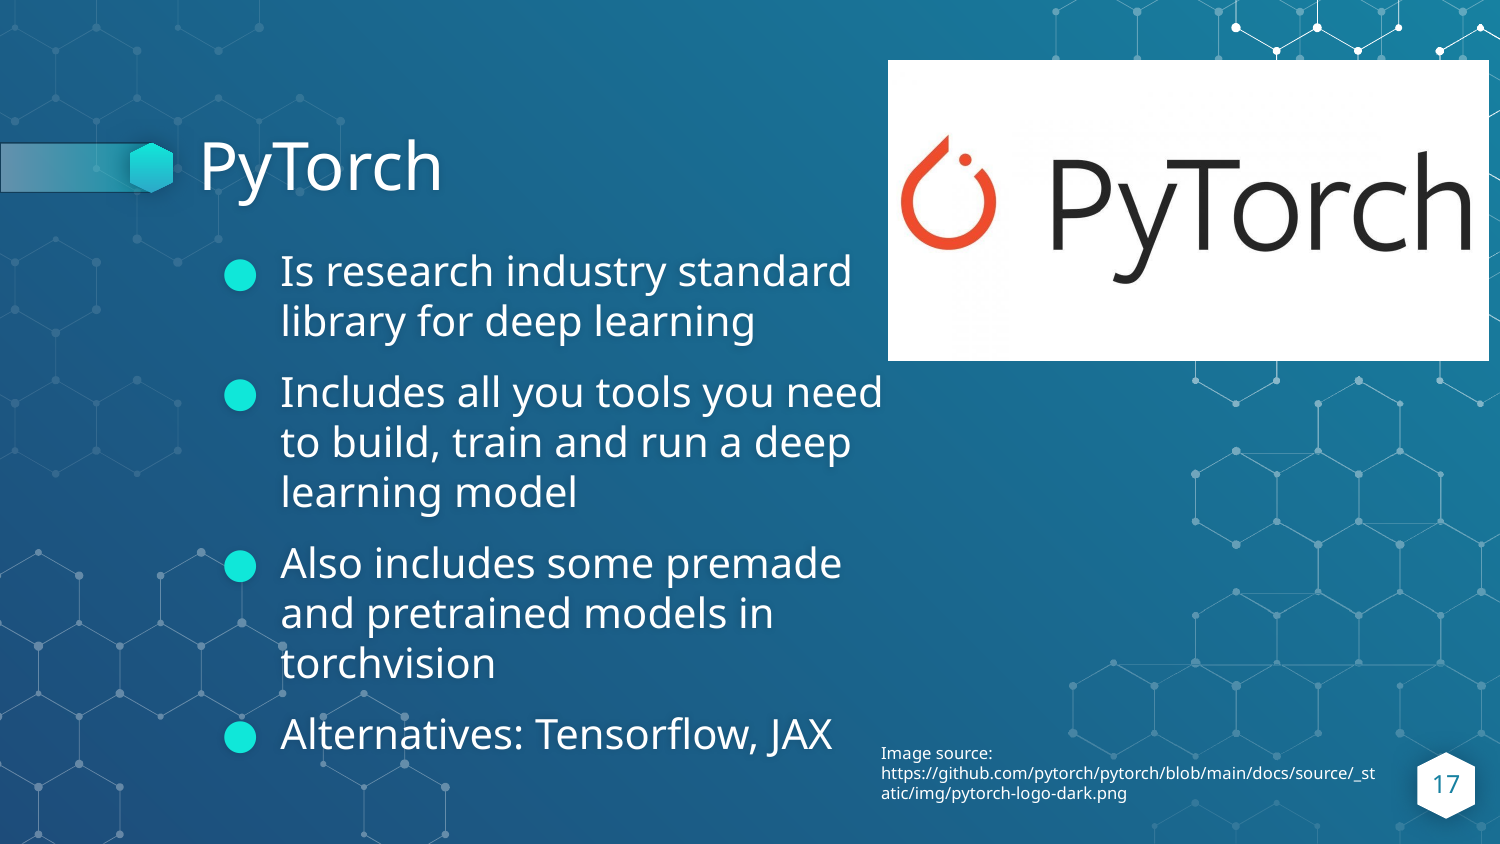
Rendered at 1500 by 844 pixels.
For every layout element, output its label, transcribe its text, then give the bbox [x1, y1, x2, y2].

text_box Image source: https://github.com/pytorch/pytorch/blob/main/docs/source/_static/img/pytorch-logo-dark.png [866, 727, 1397, 818]
slide_number 17 [1417, 752, 1475, 819]
picture [887, 60, 1490, 362]
list Is research industry standard library for deep learning Includes all you tools you need to build, train and run a deep learning model Also includes some premade and pretrained models in torchvision Alternatives: Tensorflow, JAX [205, 244, 912, 787]
title PyTorch [198, 140, 882, 198]
